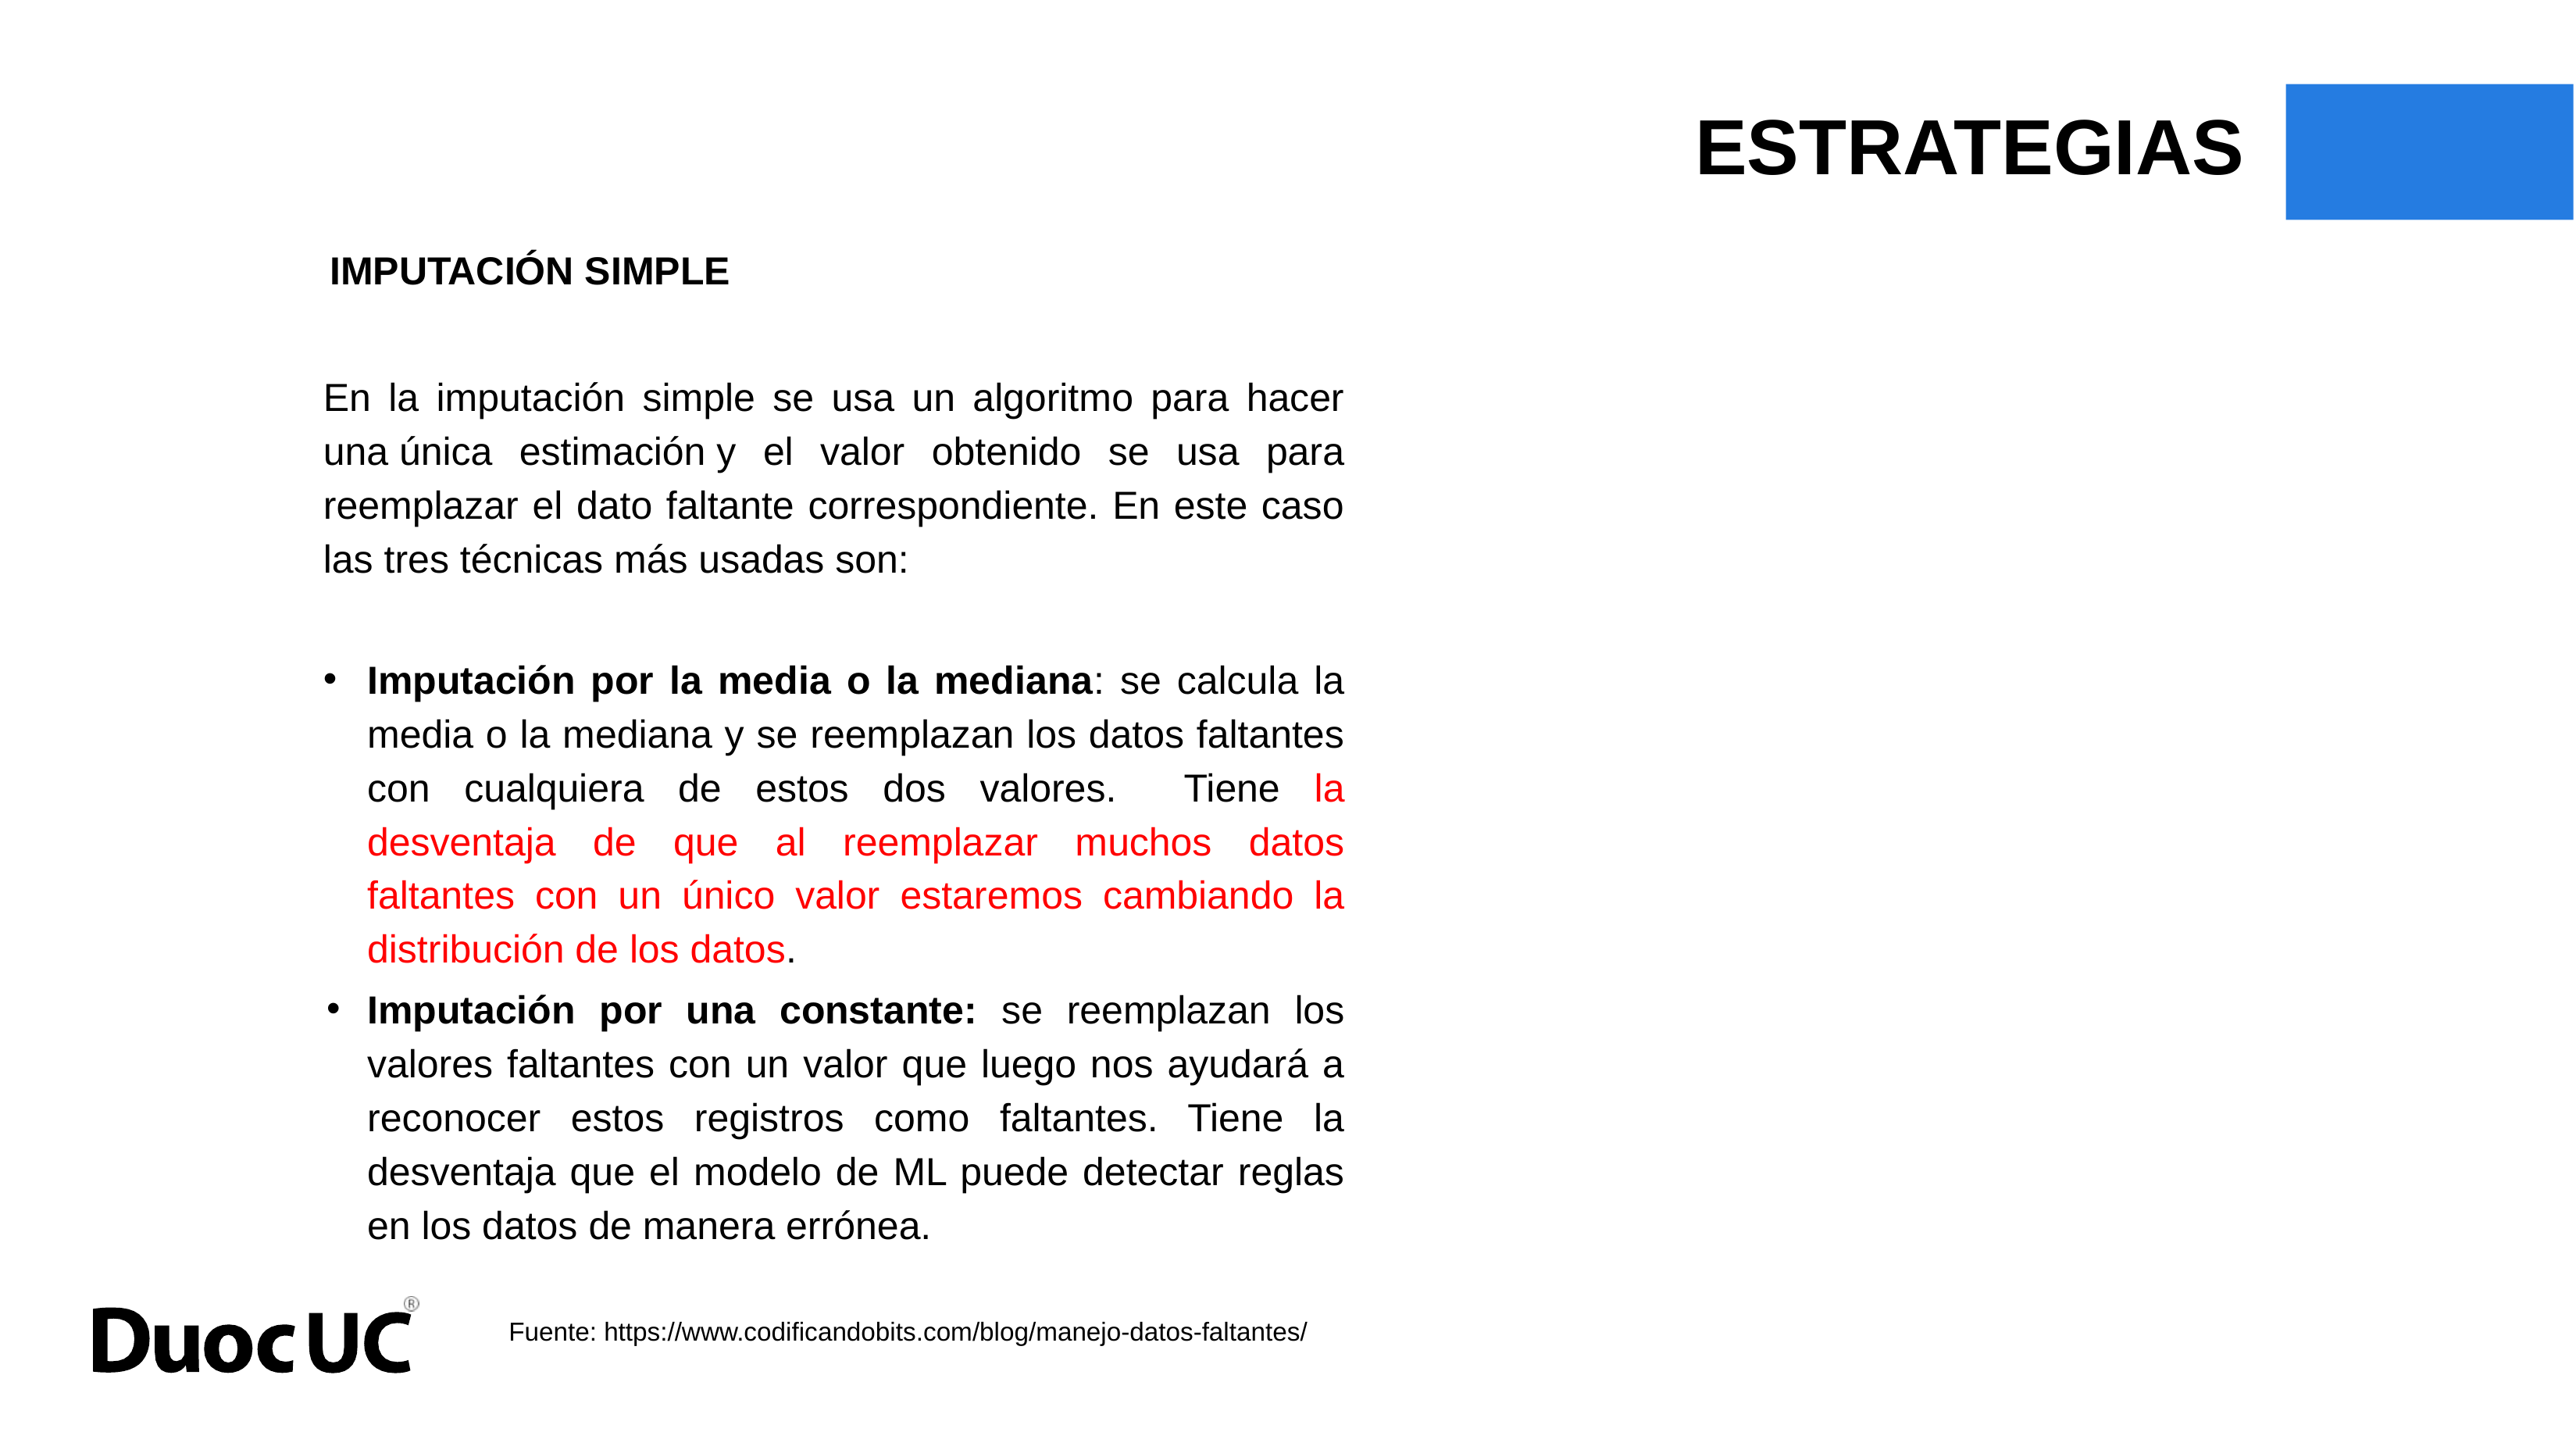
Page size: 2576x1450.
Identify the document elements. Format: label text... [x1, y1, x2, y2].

text_box Fuente: https://www.codificandobits.com/blog/manejo-datos-faltantes/ [497, 1309, 1331, 1352]
list ESTRATEGIAS [93, 96, 2245, 927]
text_box IMPUTACIÓN SIMPLE En la imputación simple se usa un algoritmo para hacer una única estimación y el valor obtenido se usa para reemplazar el dato faltante correspondiente. En este caso las tres técnicas más usadas son: Imputación por la media o la mediana: se calcula la media o la mediana y se reemplazan los datos faltantes con cualquiera de estos dos valores. Tiene la desventaja de que al reemplazar muchos datos faltantes con un único valor estaremos cambiando la distribución de los datos. Imputación por una constante: se reemplazan los valores faltantes con un valor que luego nos ayudará a reconocer estos registros como faltantes. Tiene la desventaja que el modelo de ML puede detectar reglas en los datos de manera errónea. [311, 236, 1357, 1313]
